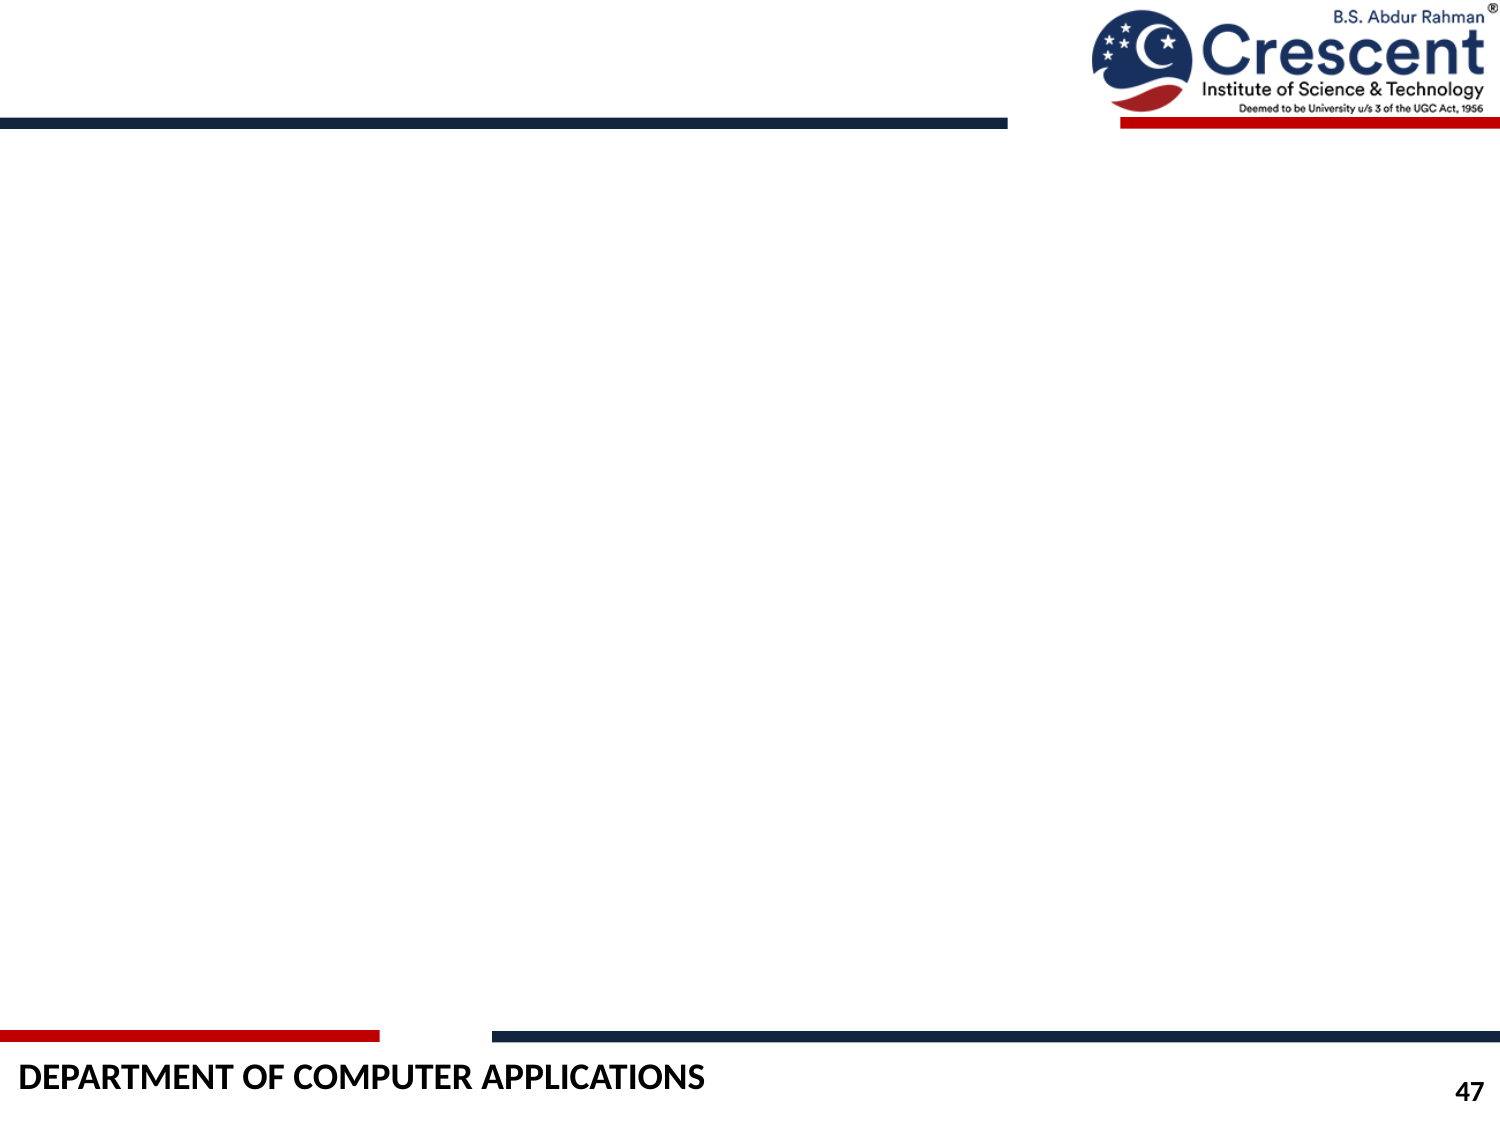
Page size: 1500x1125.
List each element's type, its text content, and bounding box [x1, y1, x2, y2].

text_box [0, 116, 1010, 131]
text_box [1118, 120, 1500, 131]
text_box [0, 1028, 382, 1044]
picture [1092, 2, 1498, 114]
text_box DEPARTMENT OF COMPUTER APPLICATIONS [3, 1044, 722, 1105]
text_box [490, 1029, 1500, 1044]
slide_number 47 [1149, 1059, 1500, 1120]
